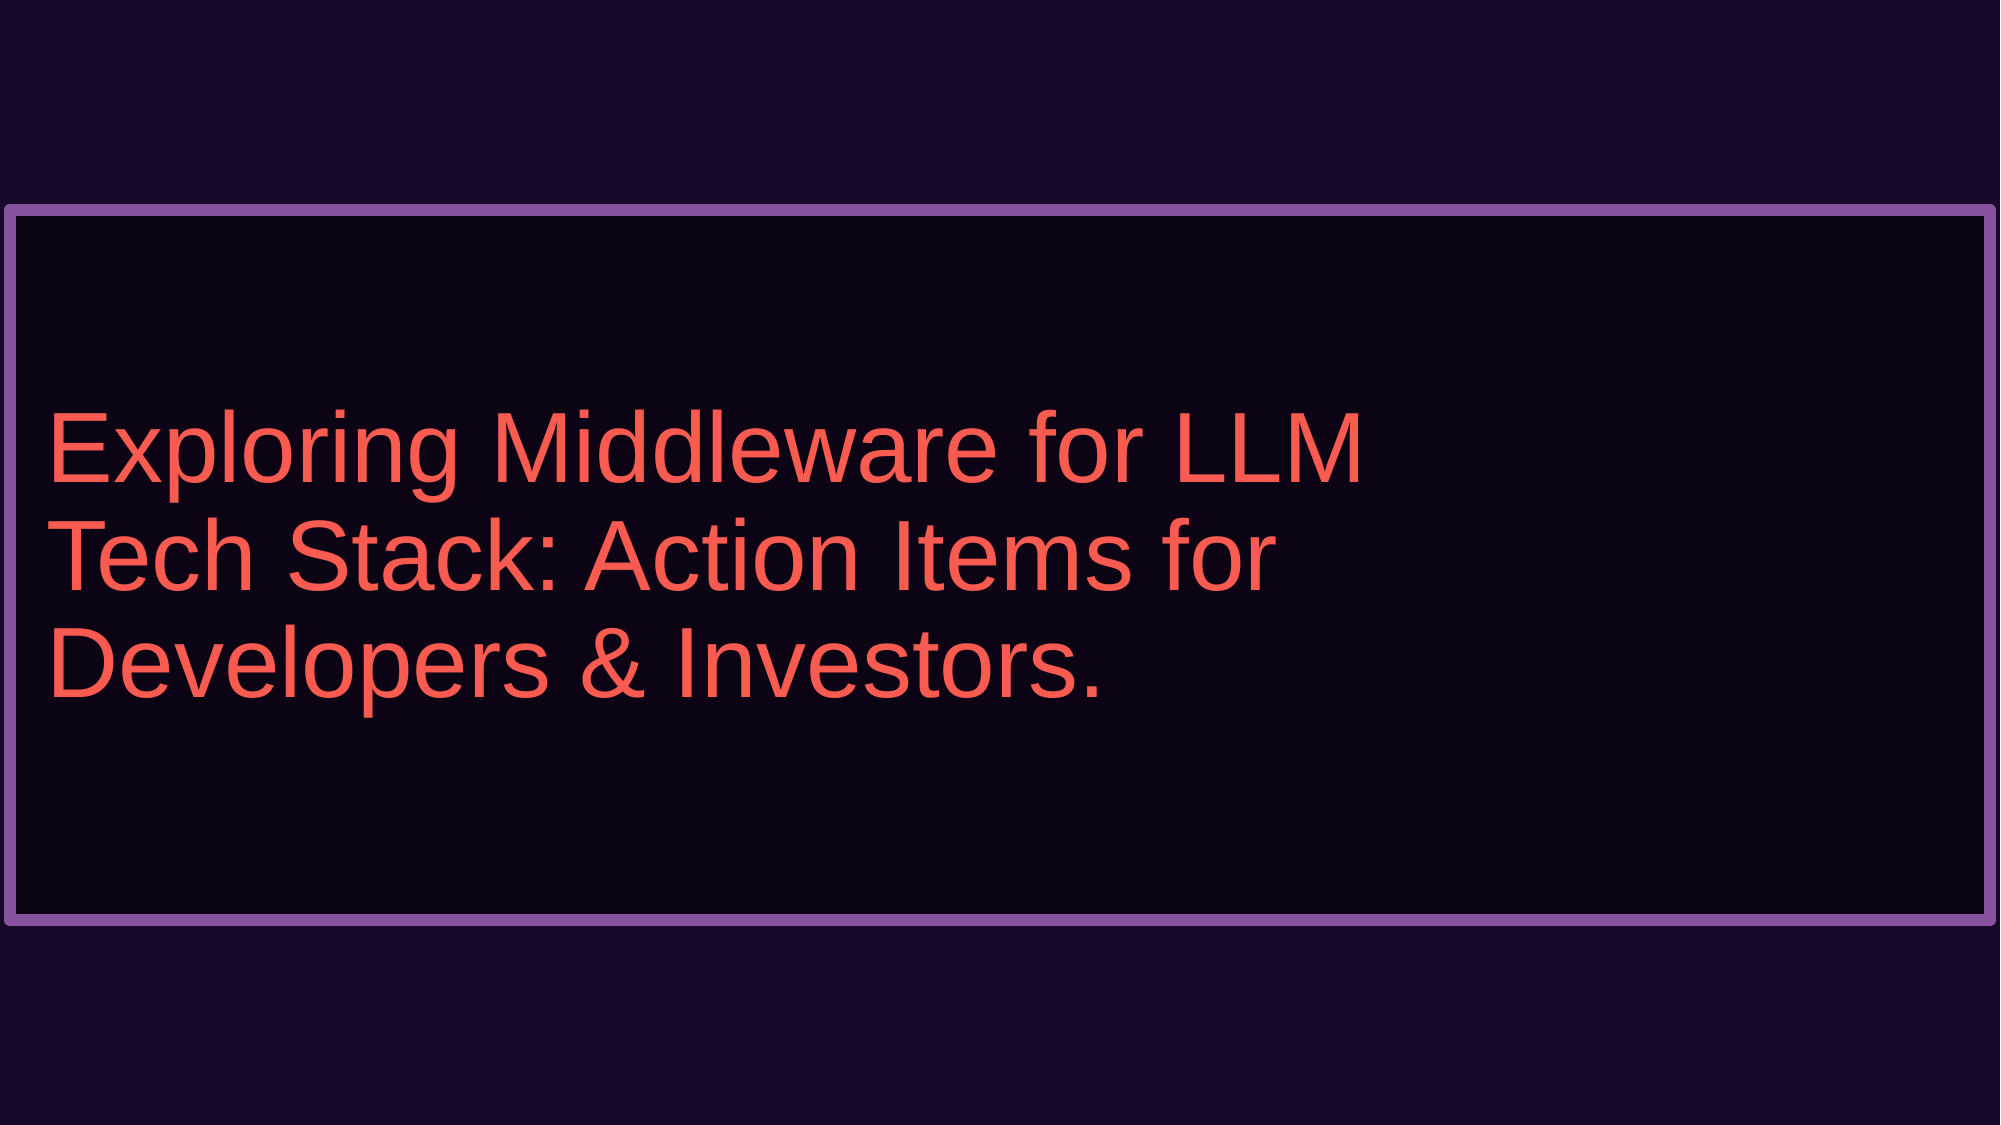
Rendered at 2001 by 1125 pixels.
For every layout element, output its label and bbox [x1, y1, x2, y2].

text_box [9, 209, 1991, 921]
text_box [0, 0, 2000, 1125]
